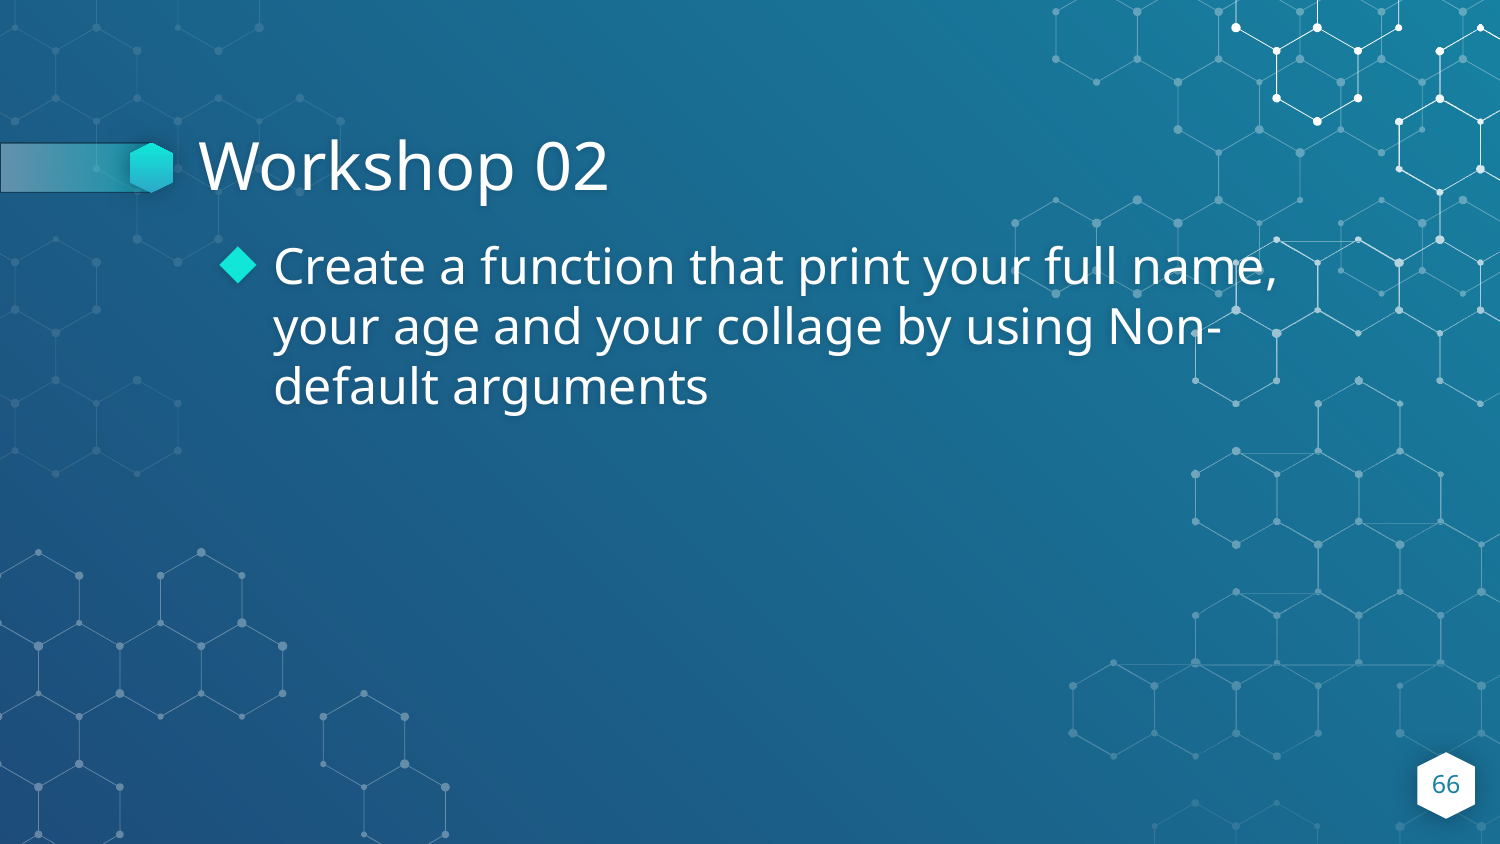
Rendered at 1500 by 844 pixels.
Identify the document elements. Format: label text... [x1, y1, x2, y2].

slide_number 66 [1417, 752, 1475, 819]
title Workshop 02 [198, 140, 1302, 198]
list Create a function that print your full name, your age and your collage by using Non-default arguments [198, 234, 1302, 733]
